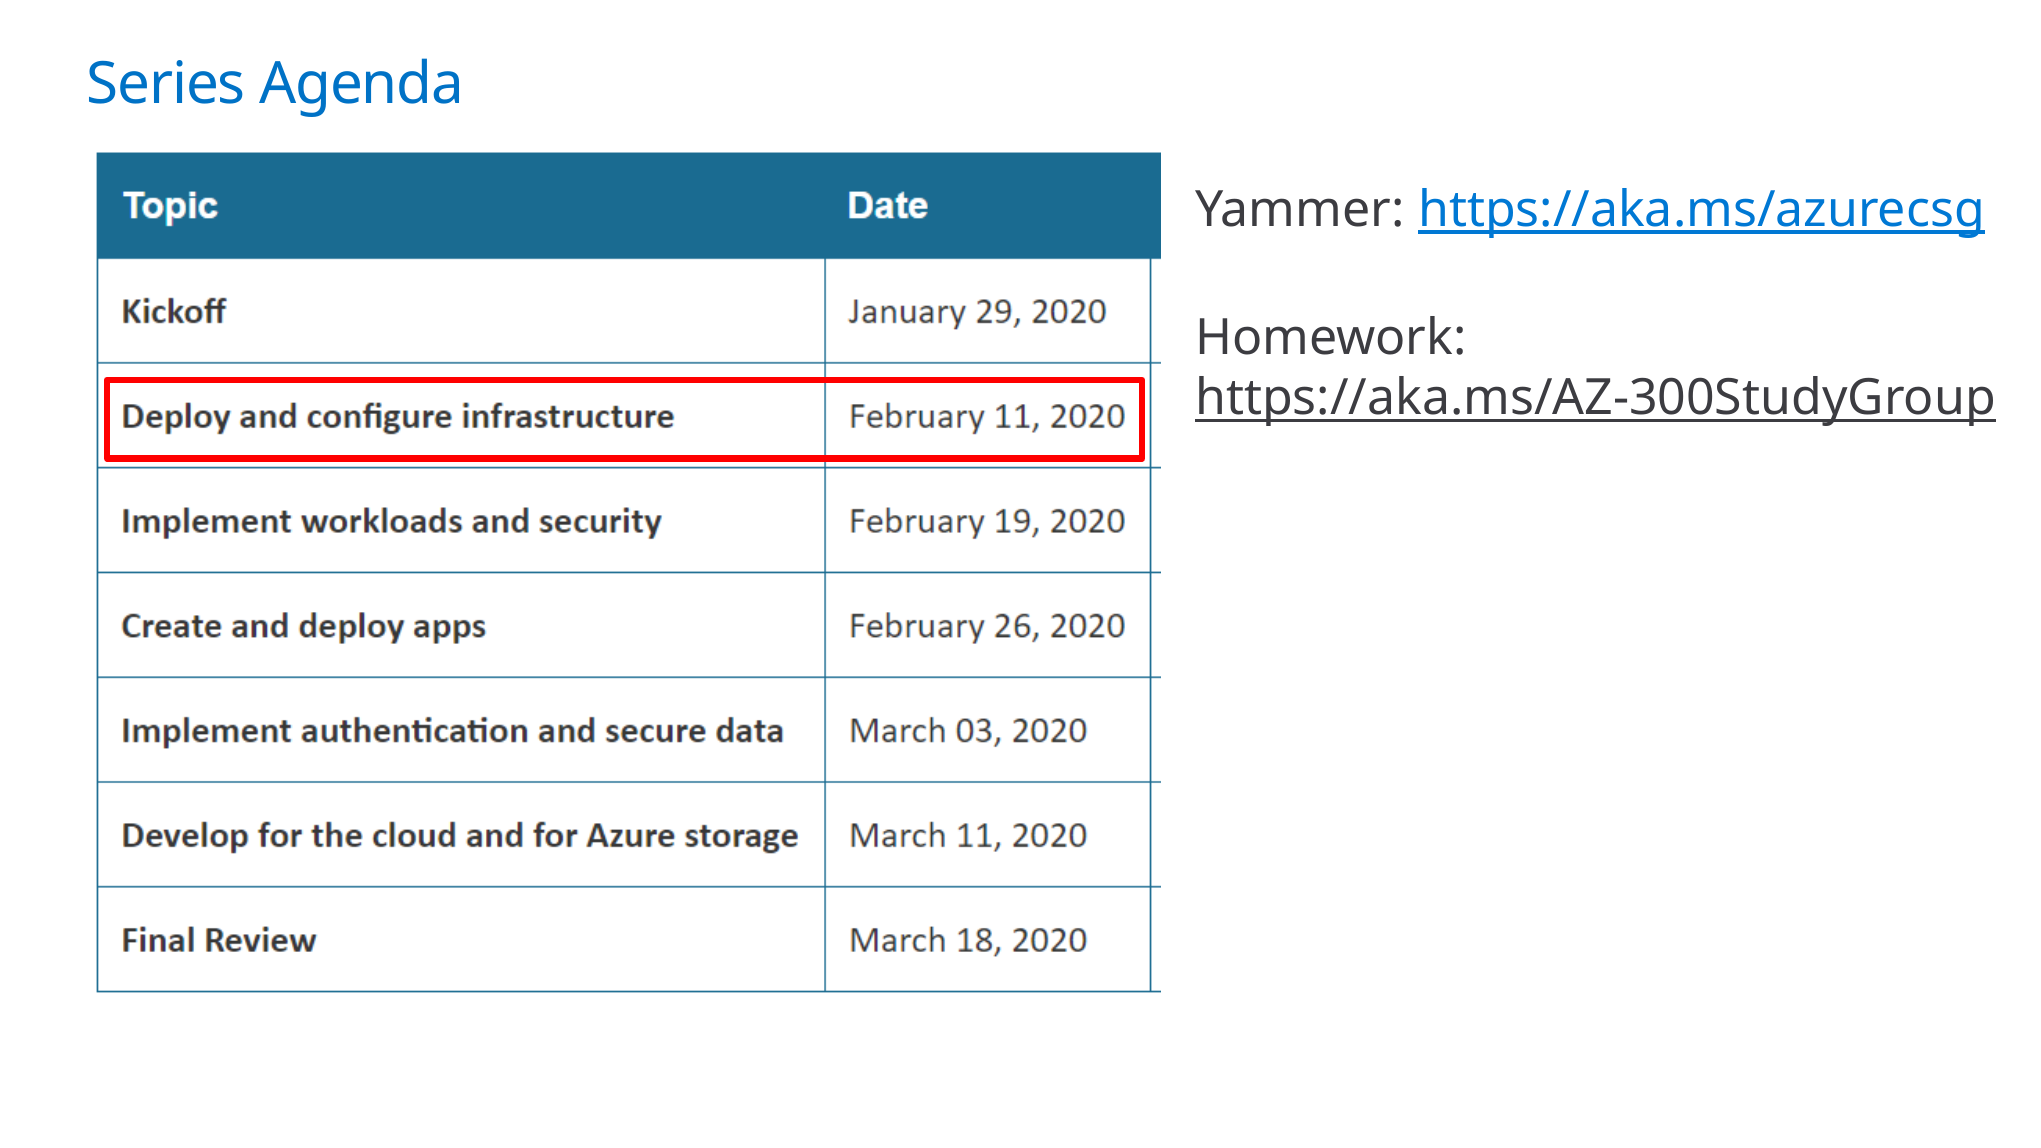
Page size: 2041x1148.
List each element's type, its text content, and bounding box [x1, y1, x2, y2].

text_box Yammer: https://aka.ms/azurecsg Homework: https://aka.ms/AZ-300StudyGroup [1180, 169, 2021, 501]
picture [86, 145, 1161, 1003]
title Series Agenda [86, 38, 1953, 164]
